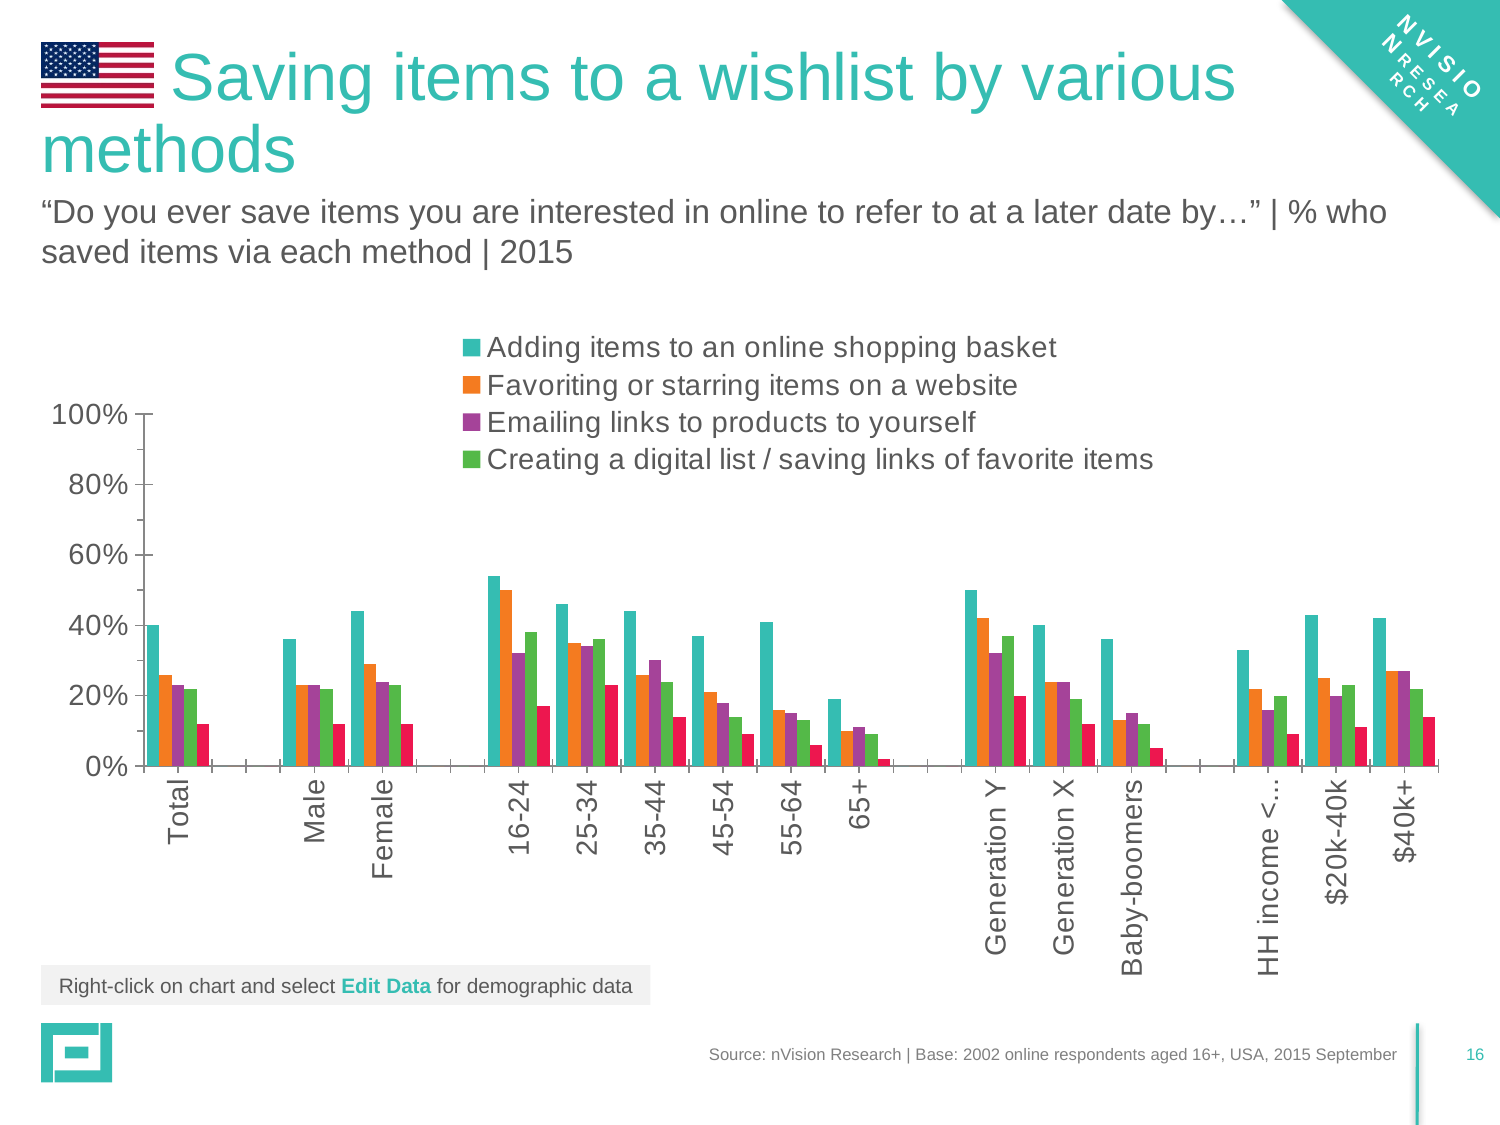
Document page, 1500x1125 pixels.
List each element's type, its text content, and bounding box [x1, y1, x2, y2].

list “Do you ever save items you are interested in online to refer to at a later date by…” | % who saved items via each method | 2015 [41, 190, 1459, 272]
list Source: nVision Research | Base: 2002 online respondents aged 16+, USA, 2015 September [112, 1039, 1414, 1072]
picture [40, 42, 154, 108]
chart [40, 314, 1460, 1006]
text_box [1281, 0, 1500, 219]
title Saving items to a wishlist by various methods [151, 42, 1276, 116]
